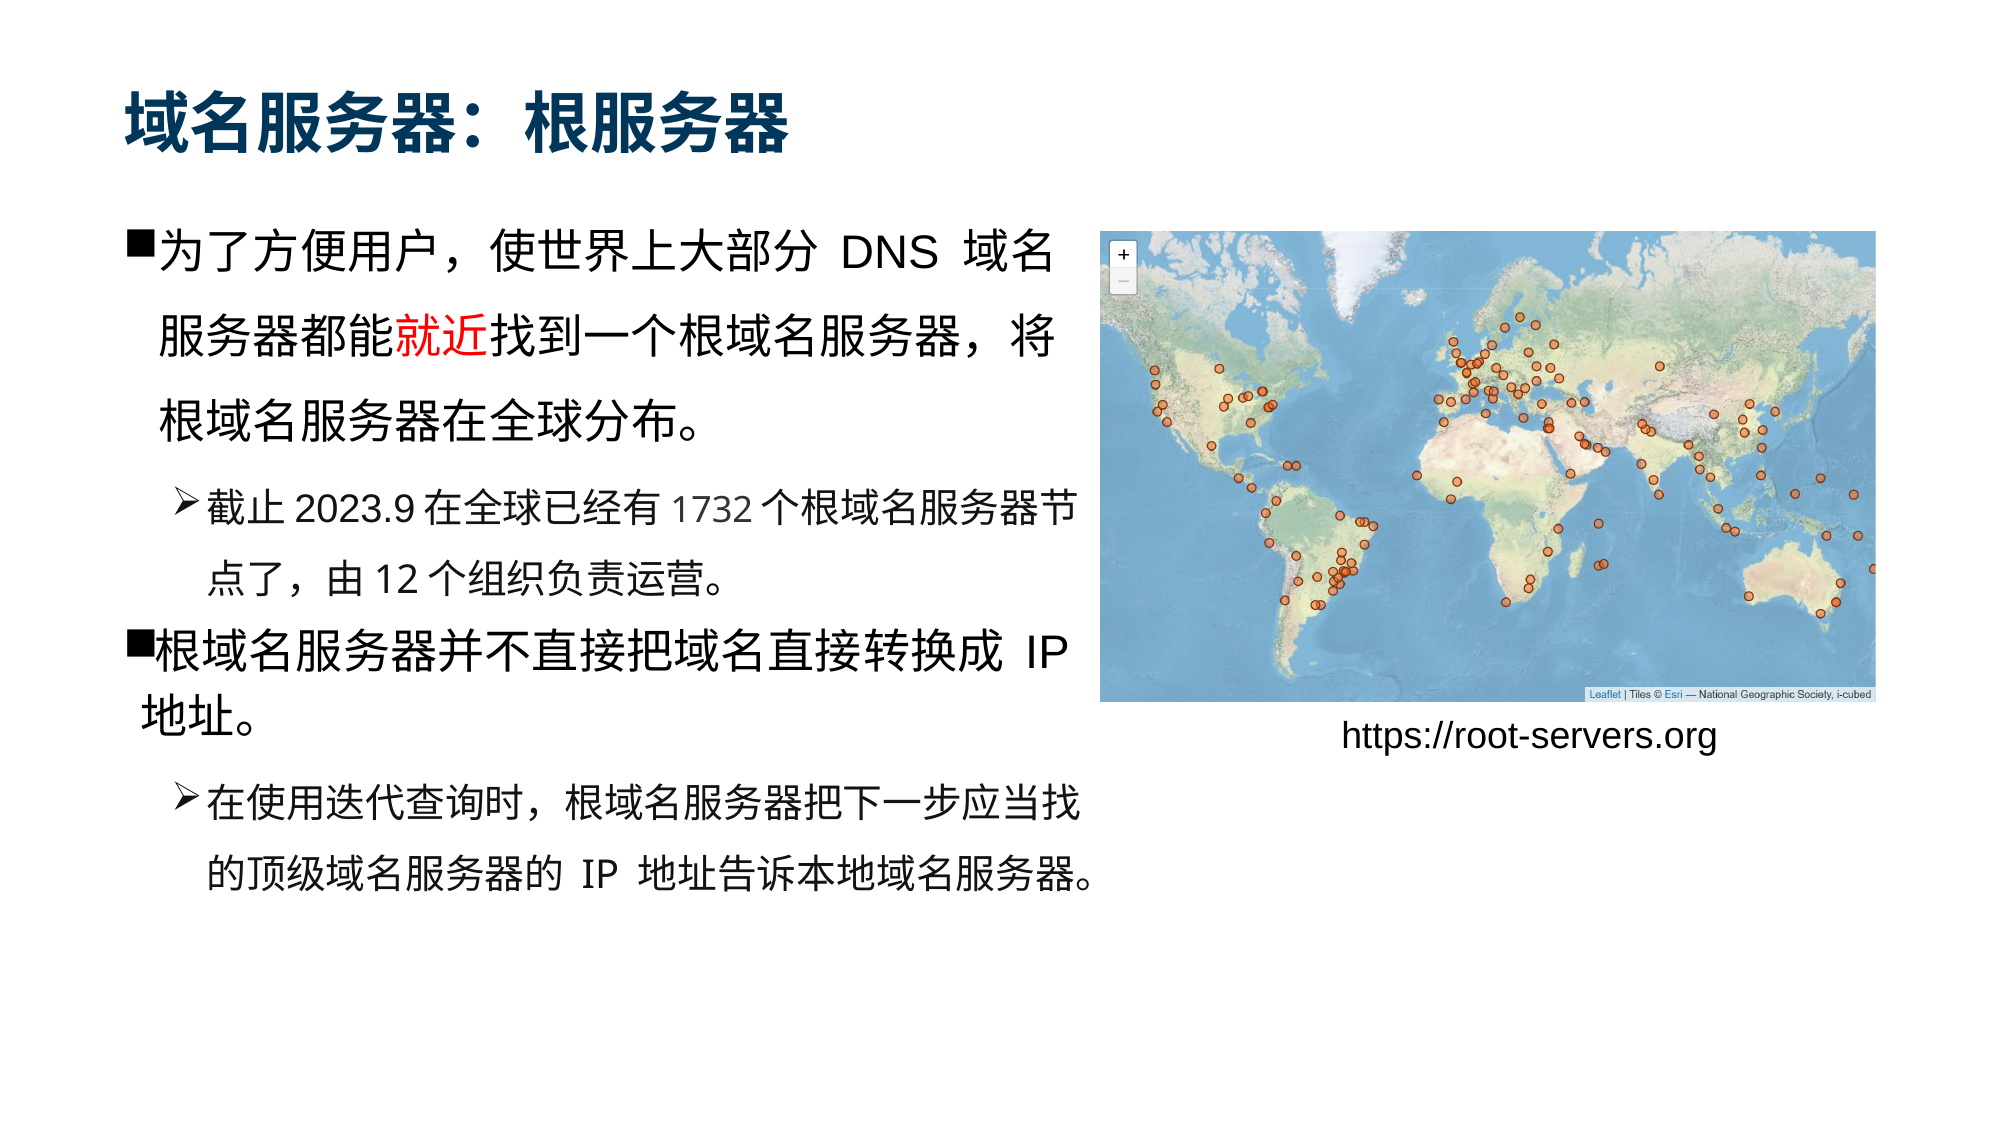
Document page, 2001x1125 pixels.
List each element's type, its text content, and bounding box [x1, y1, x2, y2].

list 为了方便用户，使世界上大部分 DNS 域名服务器都能就近找到一个根域名服务器，将根域名服务器在全球分布。 截止2023.9在全球已经有1732个根域名服务器节点了，由12个组织负责运营。 根域名服务器并不直接把域名直接转换成 IP 地址。 在使用迭代查询时，根域名服务器把下一步应当找的顶级域名服务器的 IP 地址告诉本地域名服务器。 [108, 185, 1106, 963]
text_box https://root-servers.org [1326, 703, 1761, 763]
title 域名服务器：根服务器 [108, 21, 1890, 169]
picture [1099, 230, 1876, 702]
